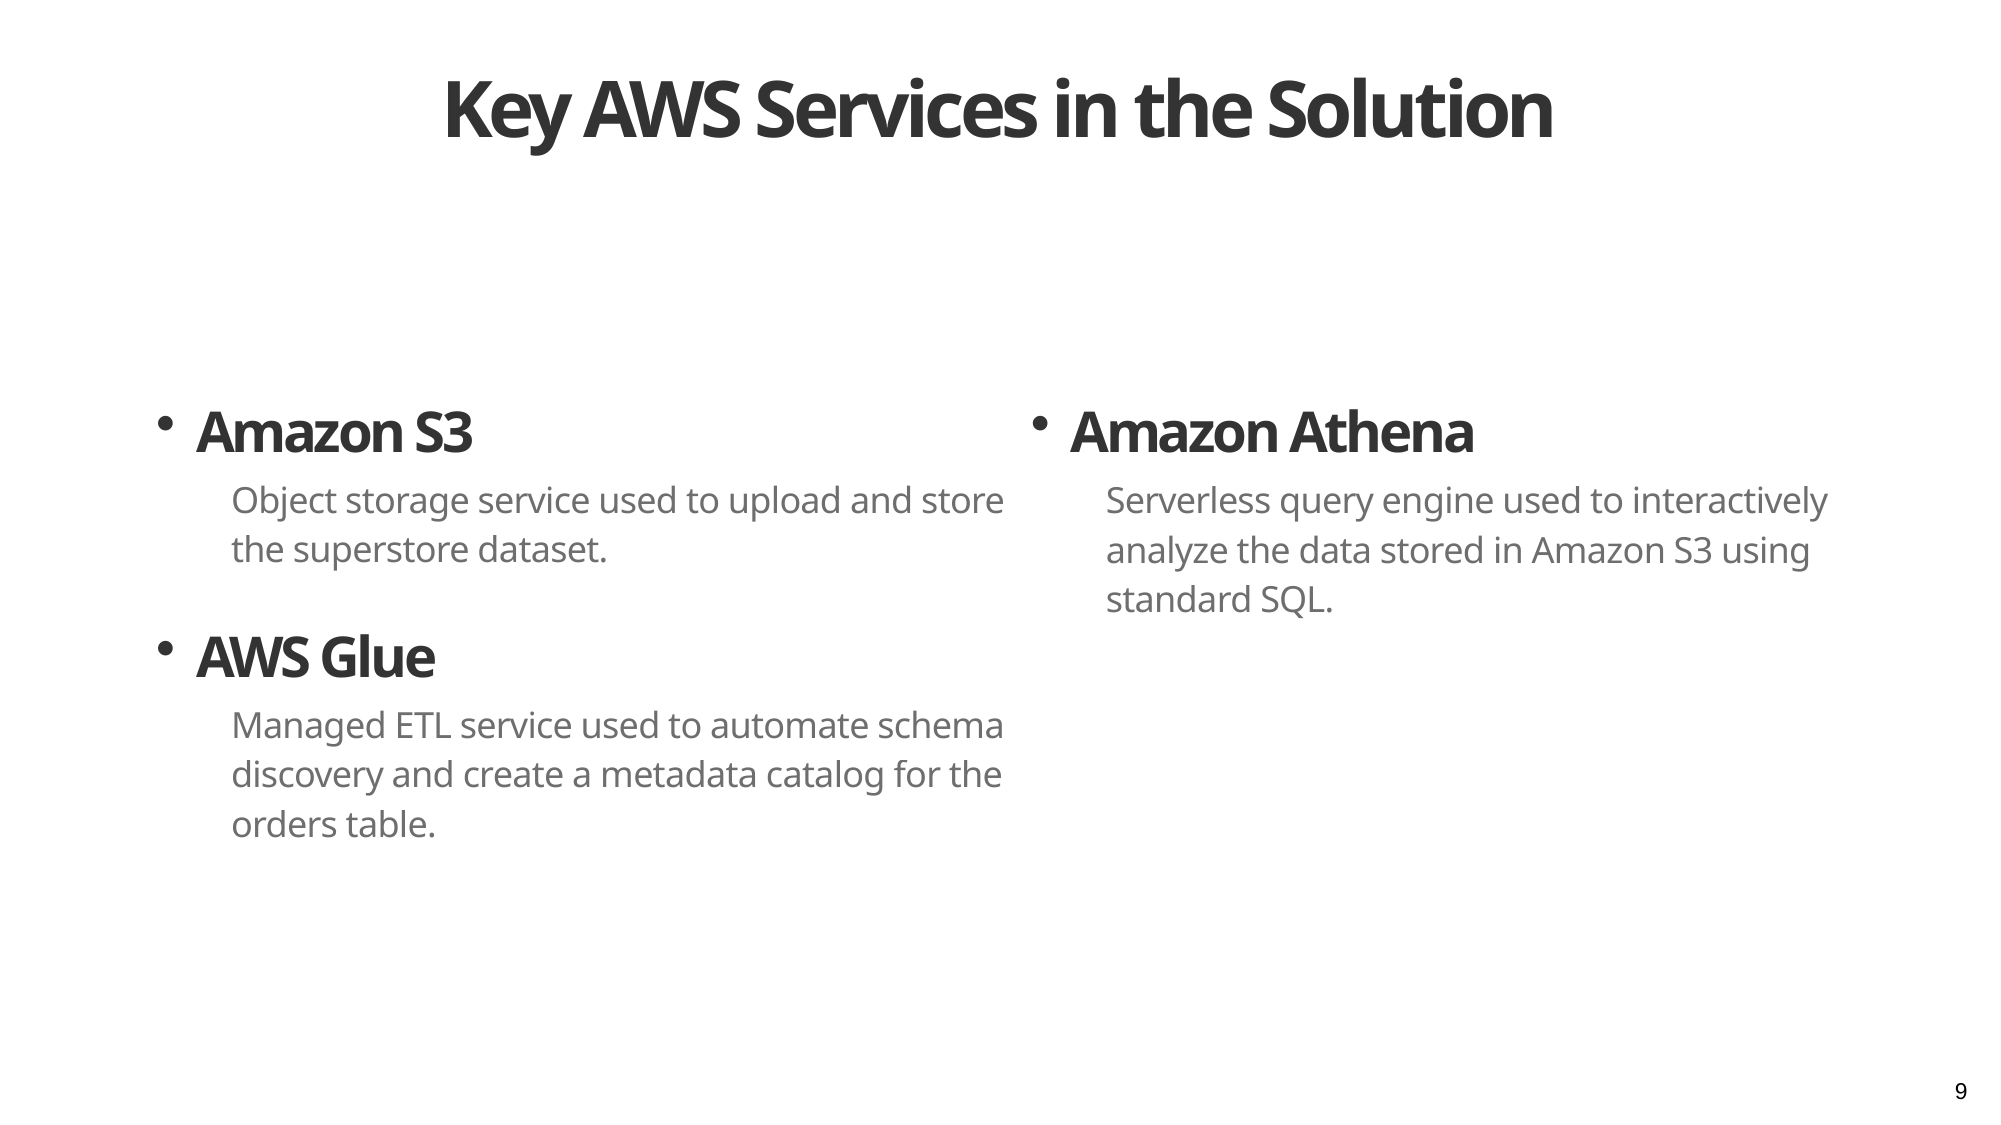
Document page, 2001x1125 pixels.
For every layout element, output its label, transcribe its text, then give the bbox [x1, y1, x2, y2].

slide_number 9 [1940, 1068, 2000, 1118]
text_box Amazon Athena Serverless query engine used to interactively analyze the data stored in Amazon S3 using standard SQL. [1030, 398, 1925, 620]
text_box Key AWS Services in the Solution [0, 62, 2000, 153]
text_box Amazon S3 Object storage service used to upload and store the superstore dataset. AWS Glue Managed ETL service used to automate schema discovery and create a metadata catalog for the orders table. [156, 398, 1050, 846]
